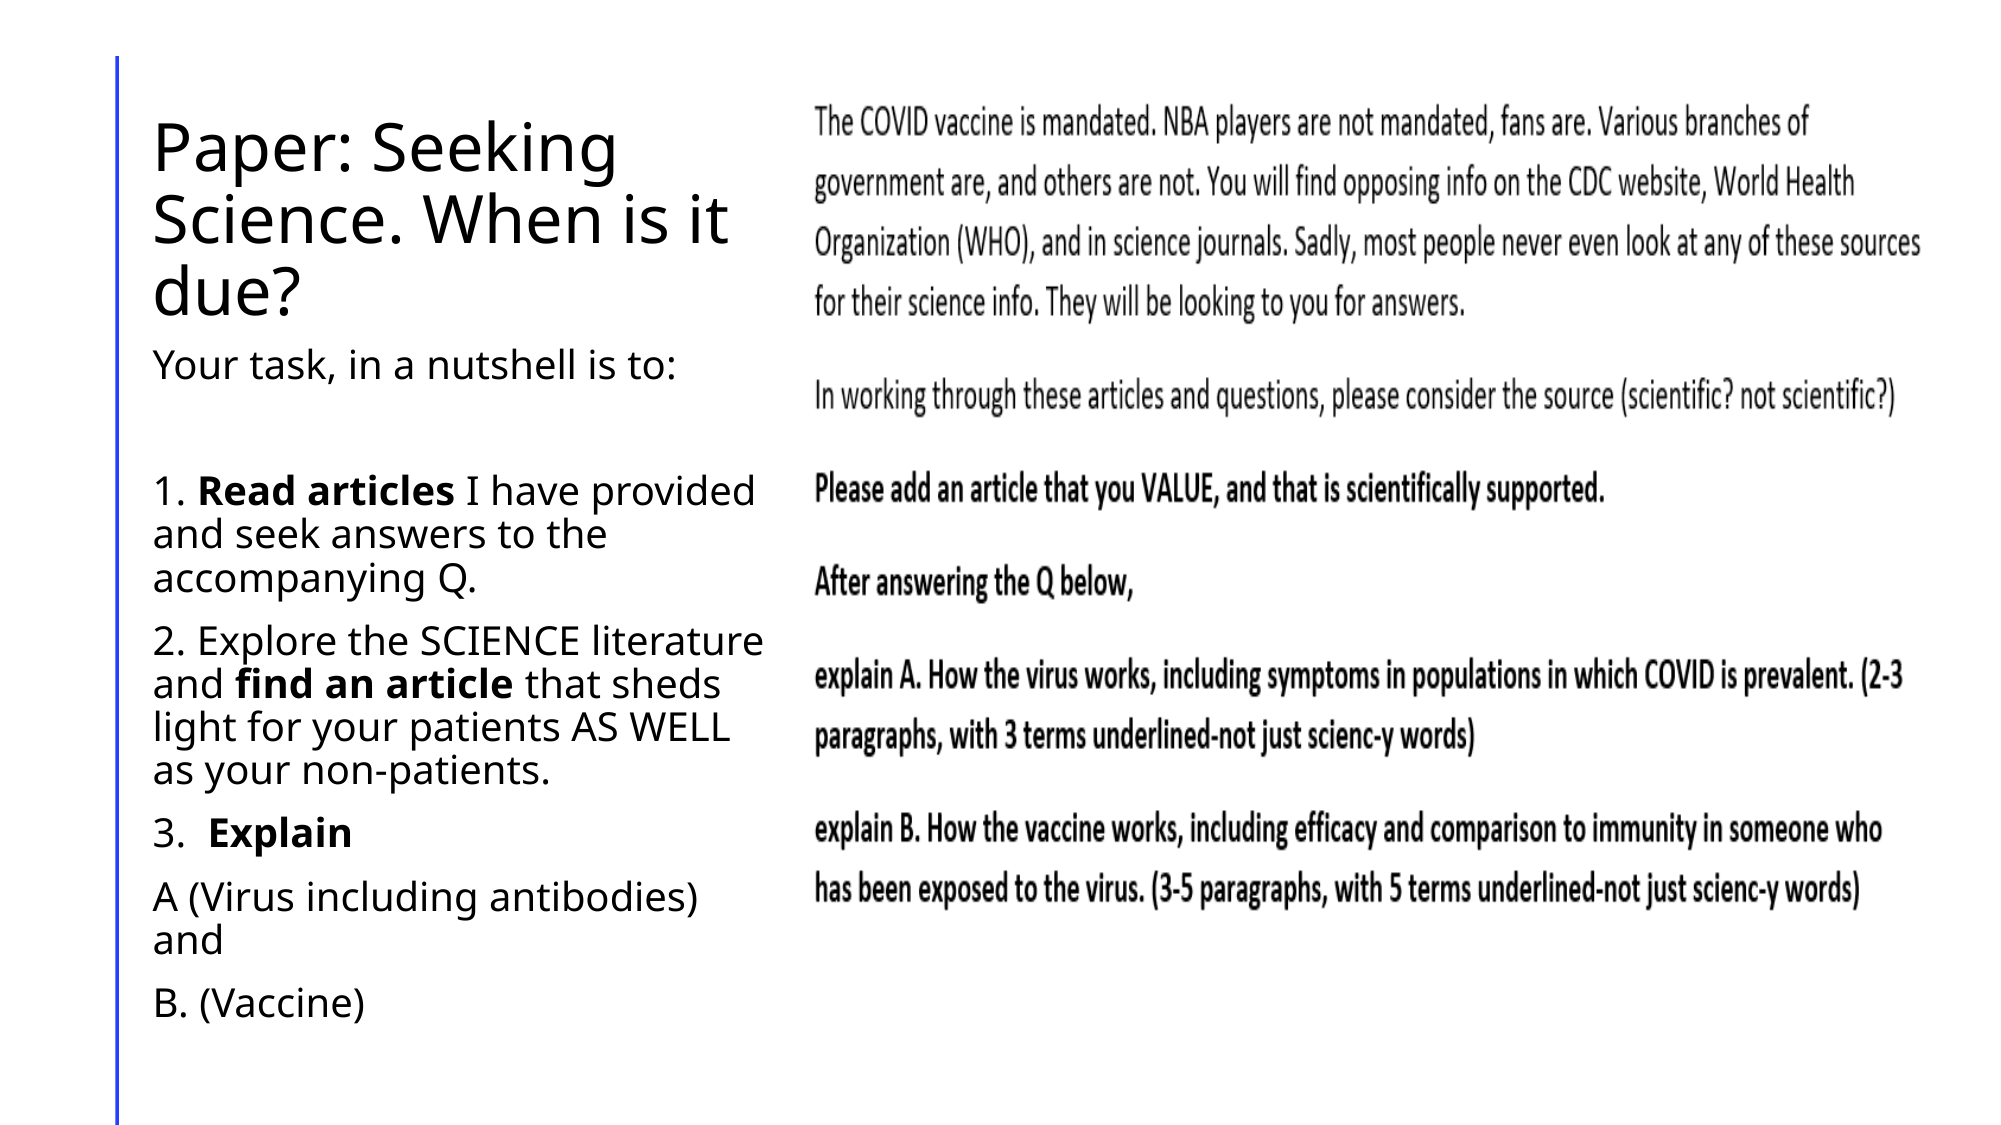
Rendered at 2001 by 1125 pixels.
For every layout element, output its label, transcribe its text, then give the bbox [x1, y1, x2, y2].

list Your task, in a nutshell is to: 1. Read articles I have provided and seek answers to the accompanying Q. 2. Explore the SCIENCE literature and find an article that sheds light for your patients AS WELL as your non-patients. 3. Explain A (Virus including antibodies) and B. (Vaccine) [137, 337, 783, 1104]
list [810, 86, 1936, 981]
title Paper: Seeking Science. When is it due? [137, 75, 783, 337]
